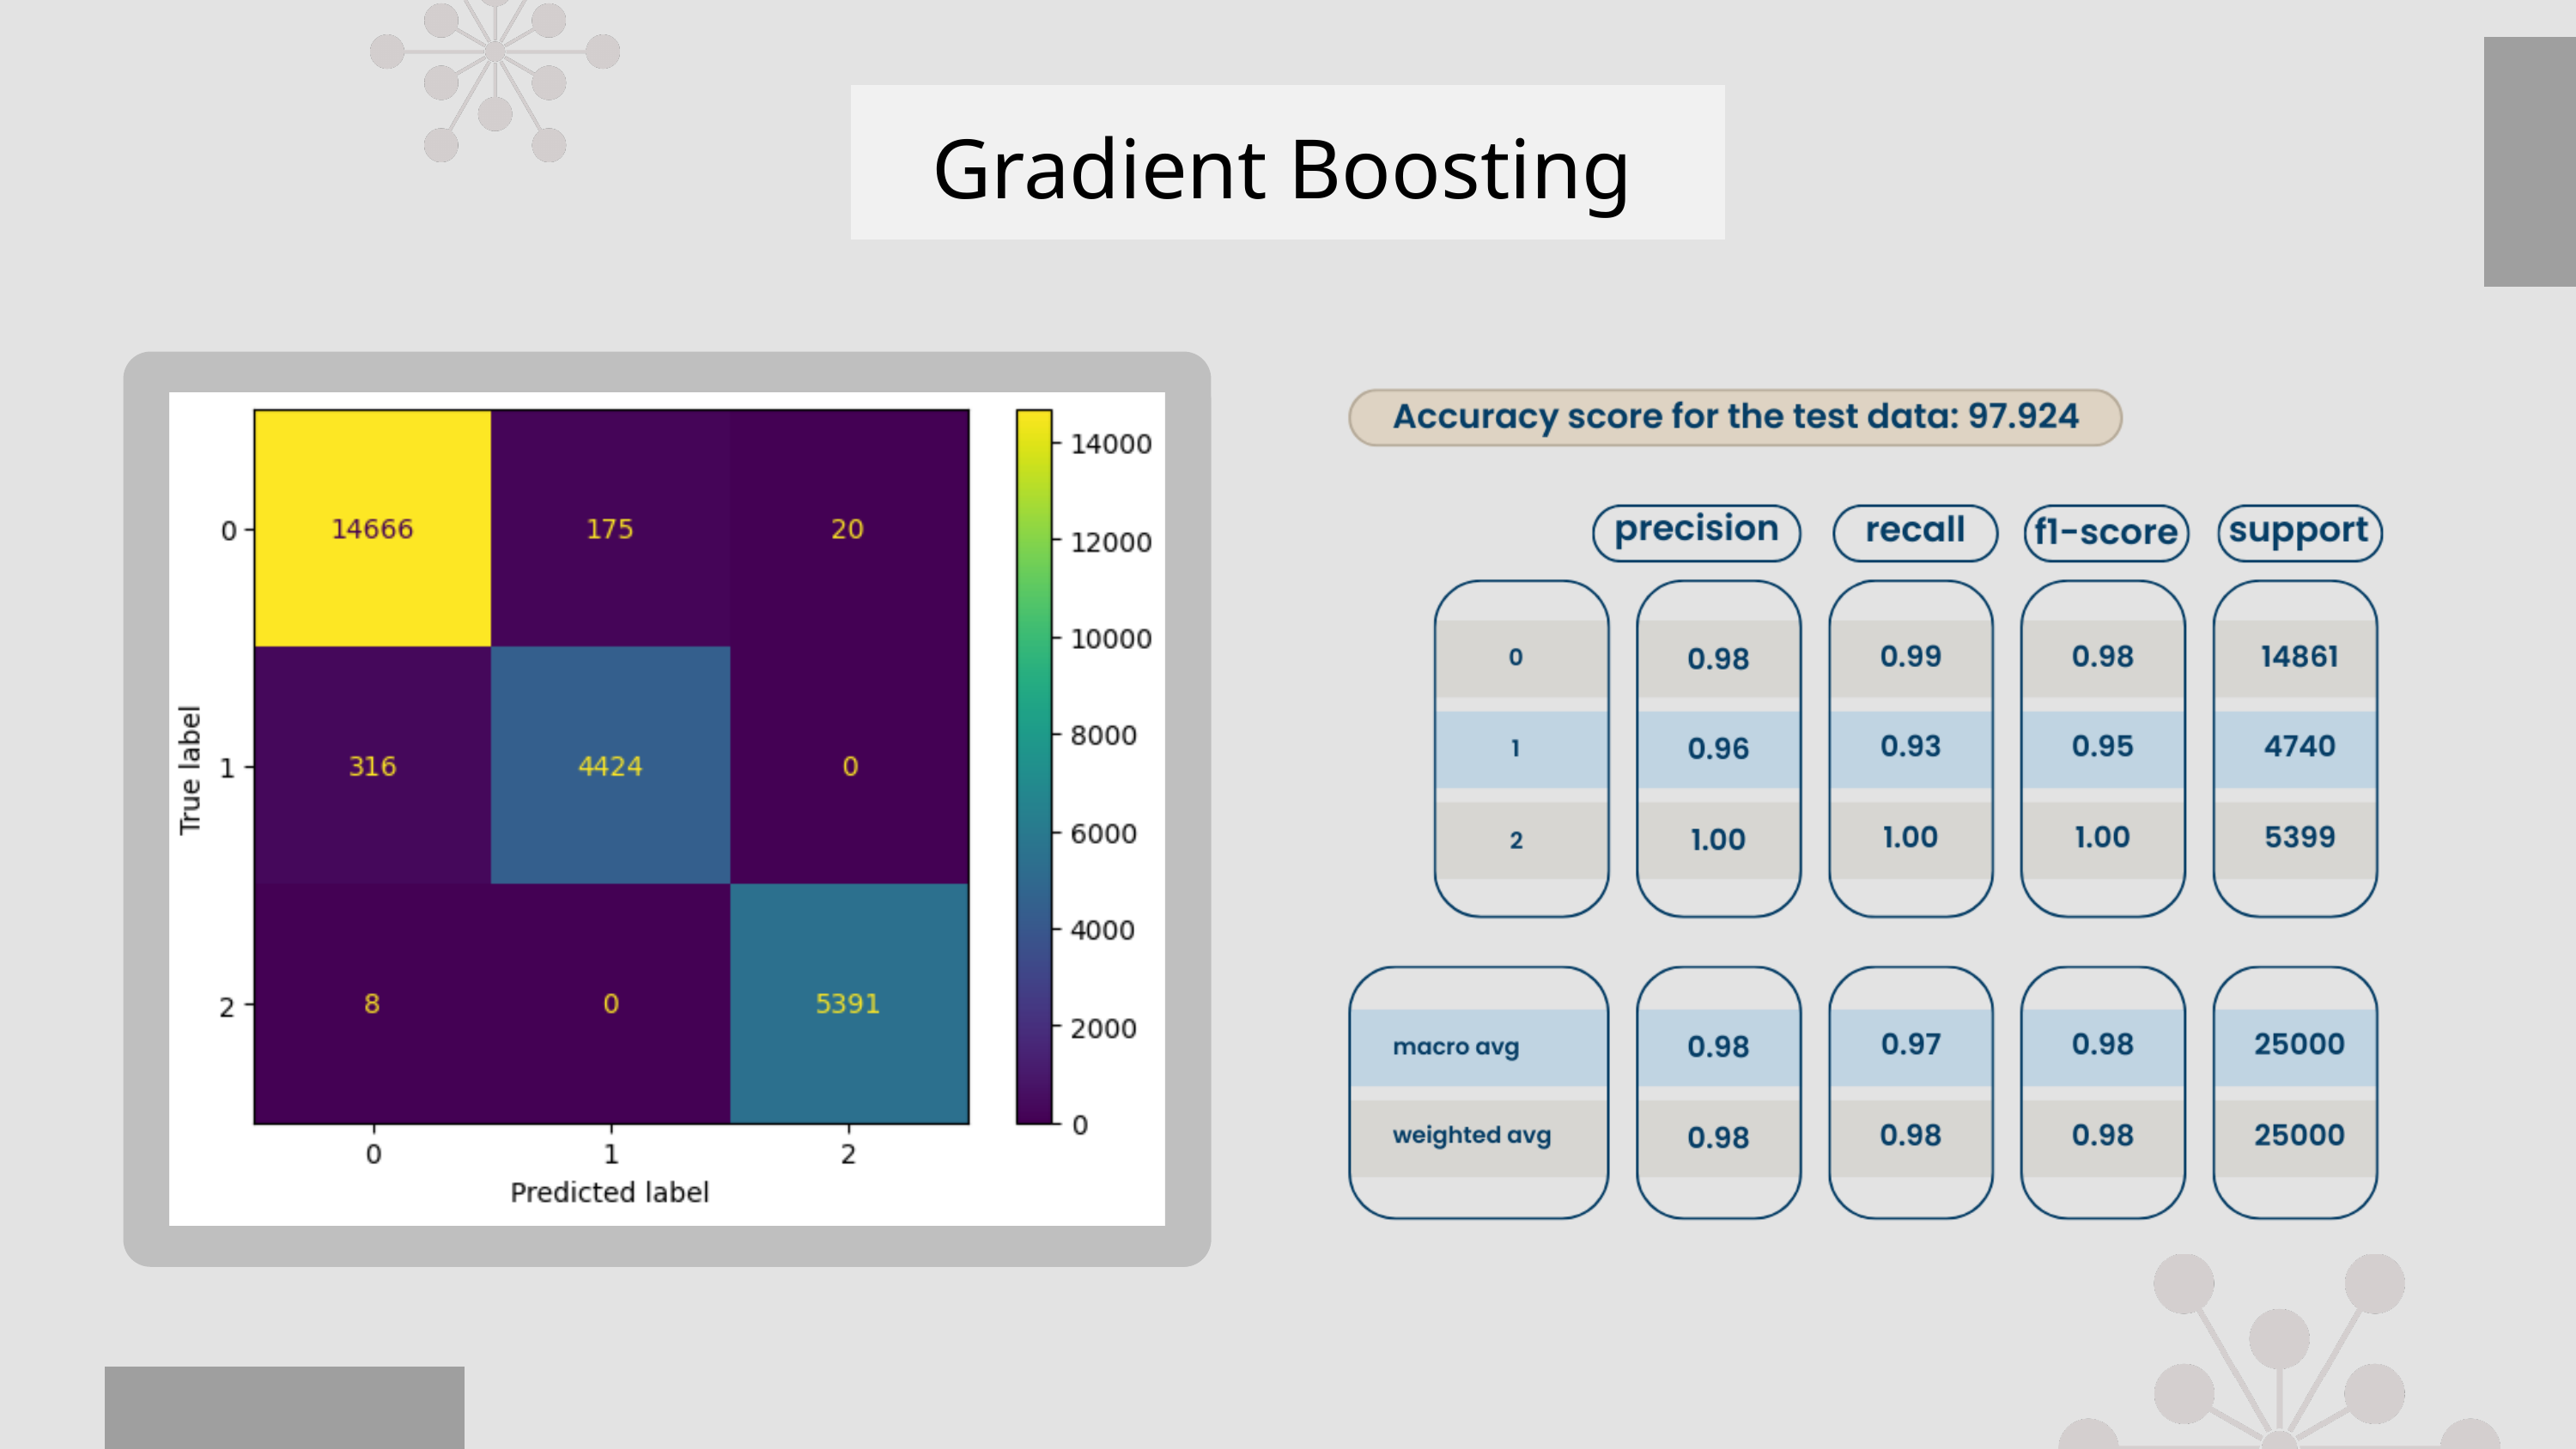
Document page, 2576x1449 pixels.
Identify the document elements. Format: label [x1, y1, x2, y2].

text_box [850, 84, 1726, 239]
text_box [2483, 36, 2576, 288]
picture [168, 392, 1165, 1226]
text_box [123, 351, 1212, 1267]
picture [1271, 359, 2500, 1449]
picture [369, 0, 621, 162]
text_box [104, 1366, 465, 1449]
text_box [144, 373, 1212, 1267]
